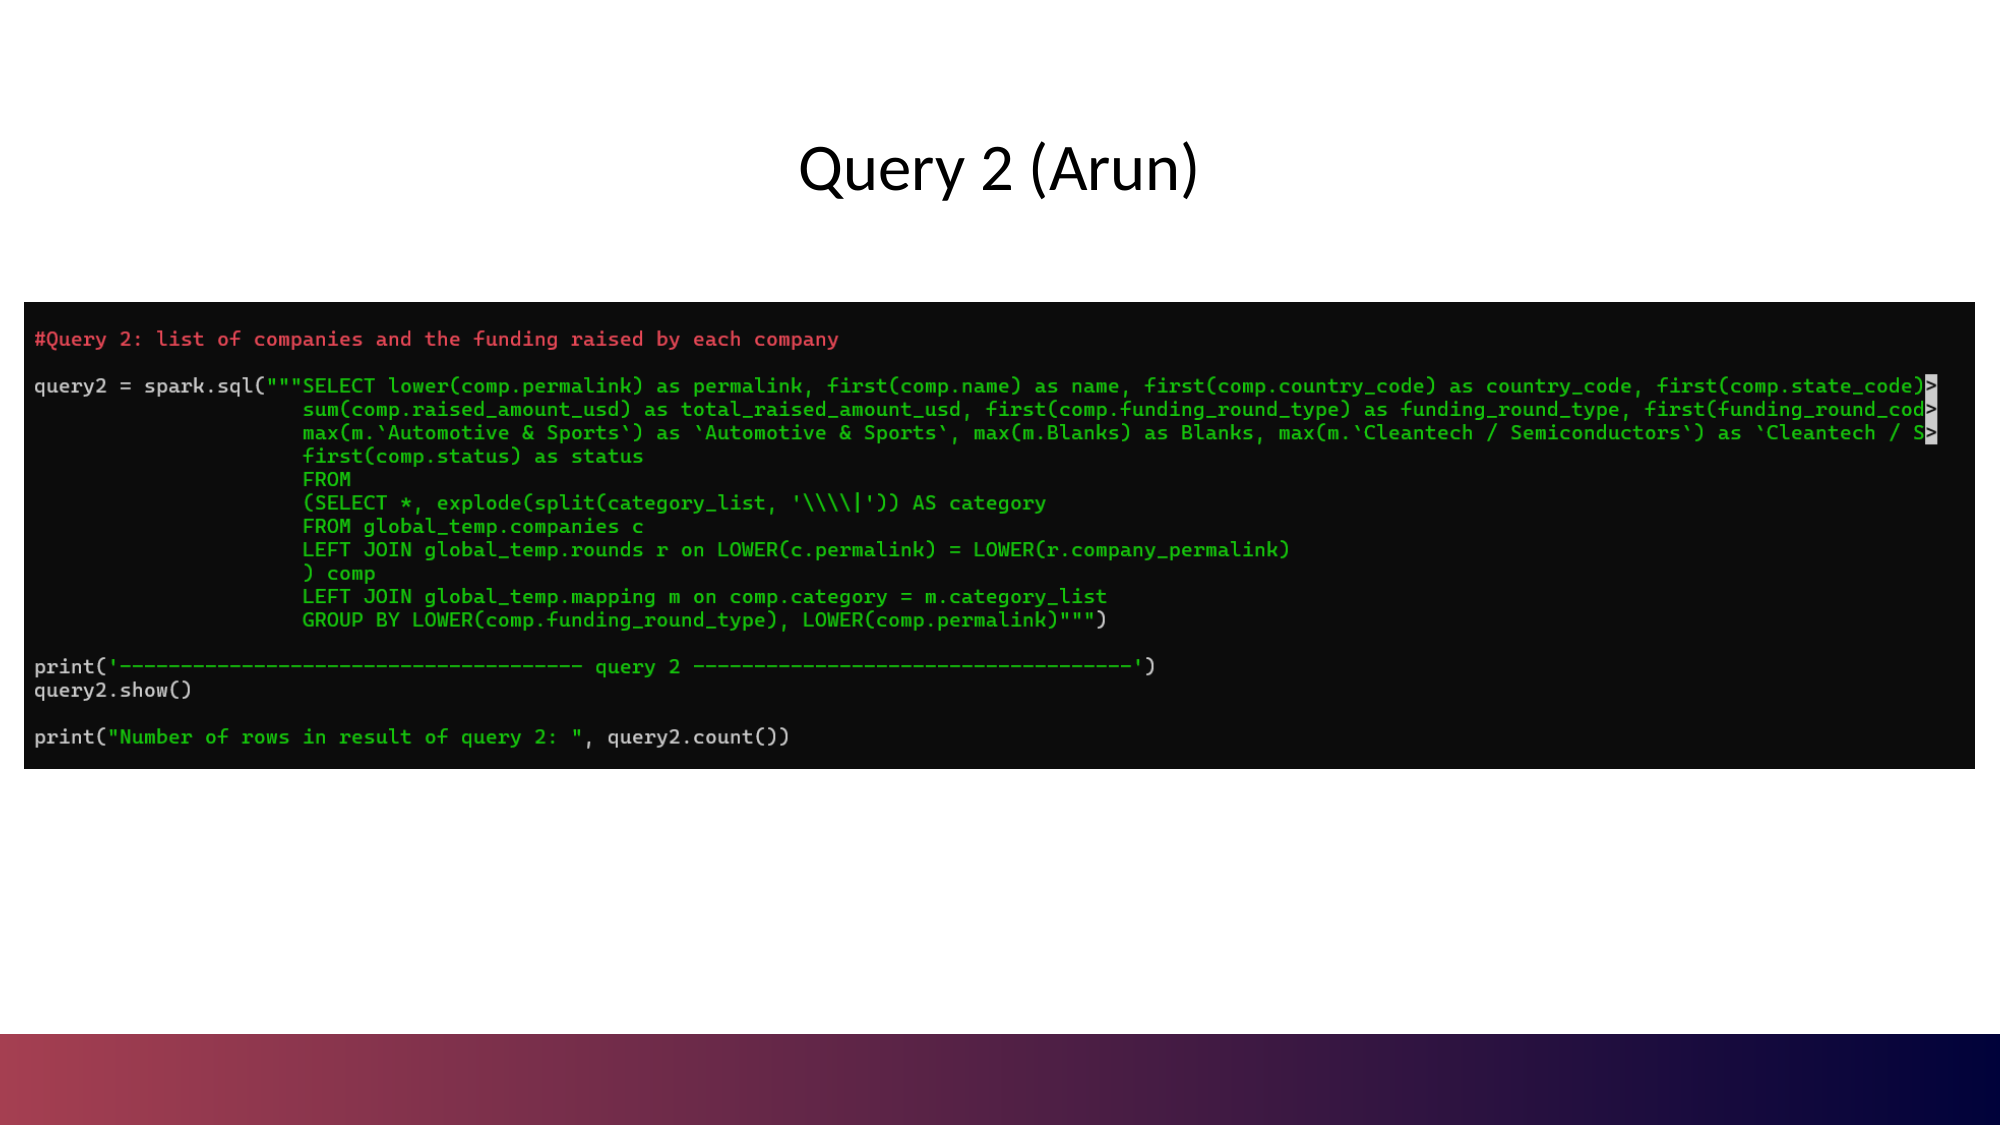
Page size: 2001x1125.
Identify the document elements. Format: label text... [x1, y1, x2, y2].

picture [24, 302, 1976, 770]
title Query 2 (Arun) [137, 60, 1863, 278]
text_box [0, 1034, 2000, 1125]
